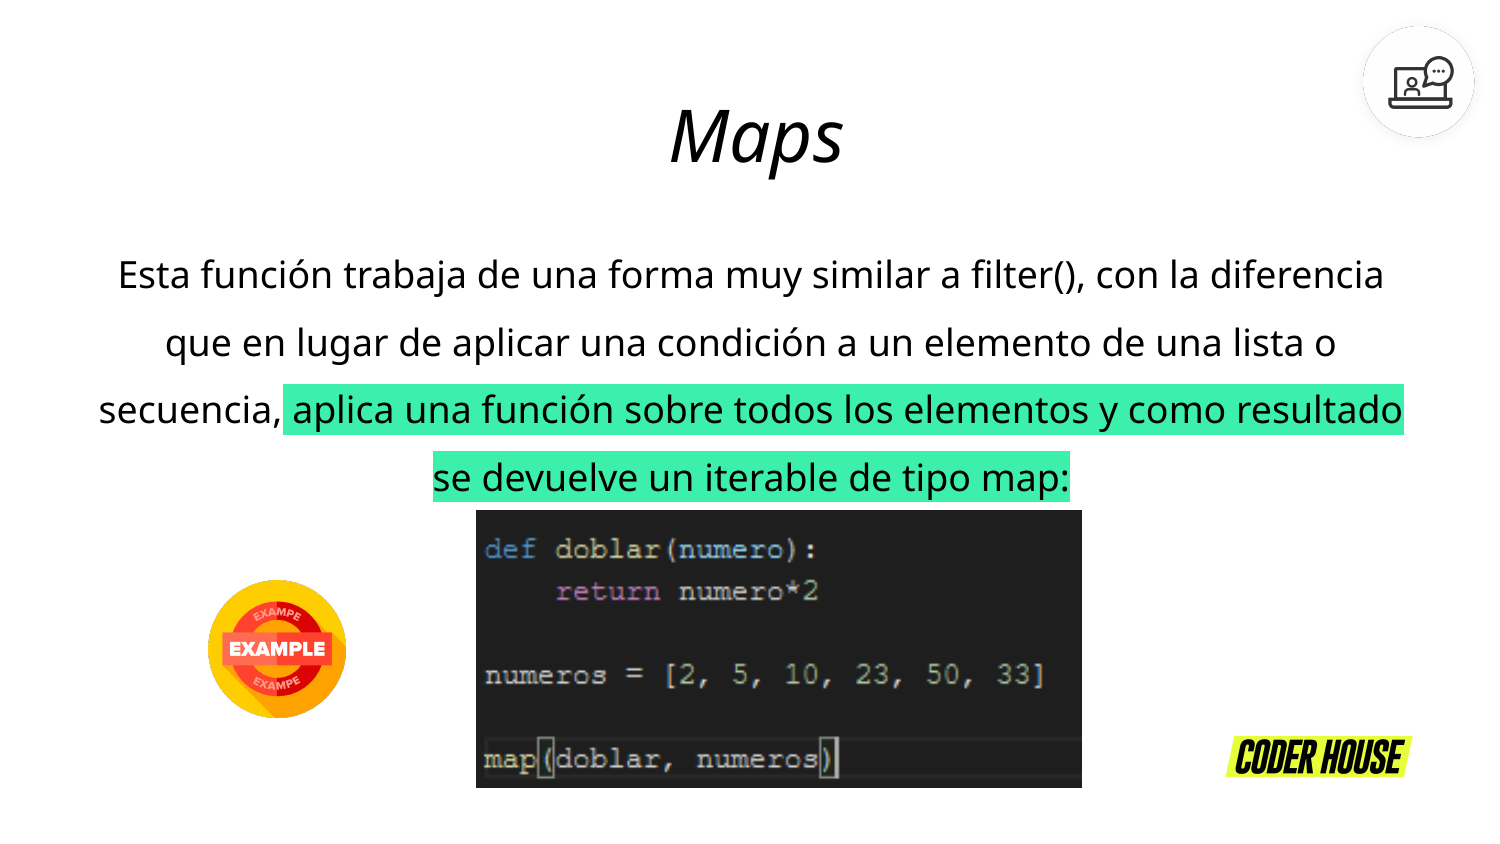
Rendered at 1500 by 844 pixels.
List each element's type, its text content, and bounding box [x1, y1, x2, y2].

picture [1221, 728, 1417, 784]
text_box Maps [420, 51, 1093, 173]
picture [475, 510, 1082, 789]
picture [208, 580, 346, 718]
text_box Esta función trabaja de una forma muy similar a filter(), con la diferencia que en lugar de aplicar una condición a un elemento de una lista o secuencia, aplica una función sobre todos los elementos y como resultado se devuelve un iterable de tipo map: [79, 173, 1424, 381]
picture [1348, 12, 1488, 152]
